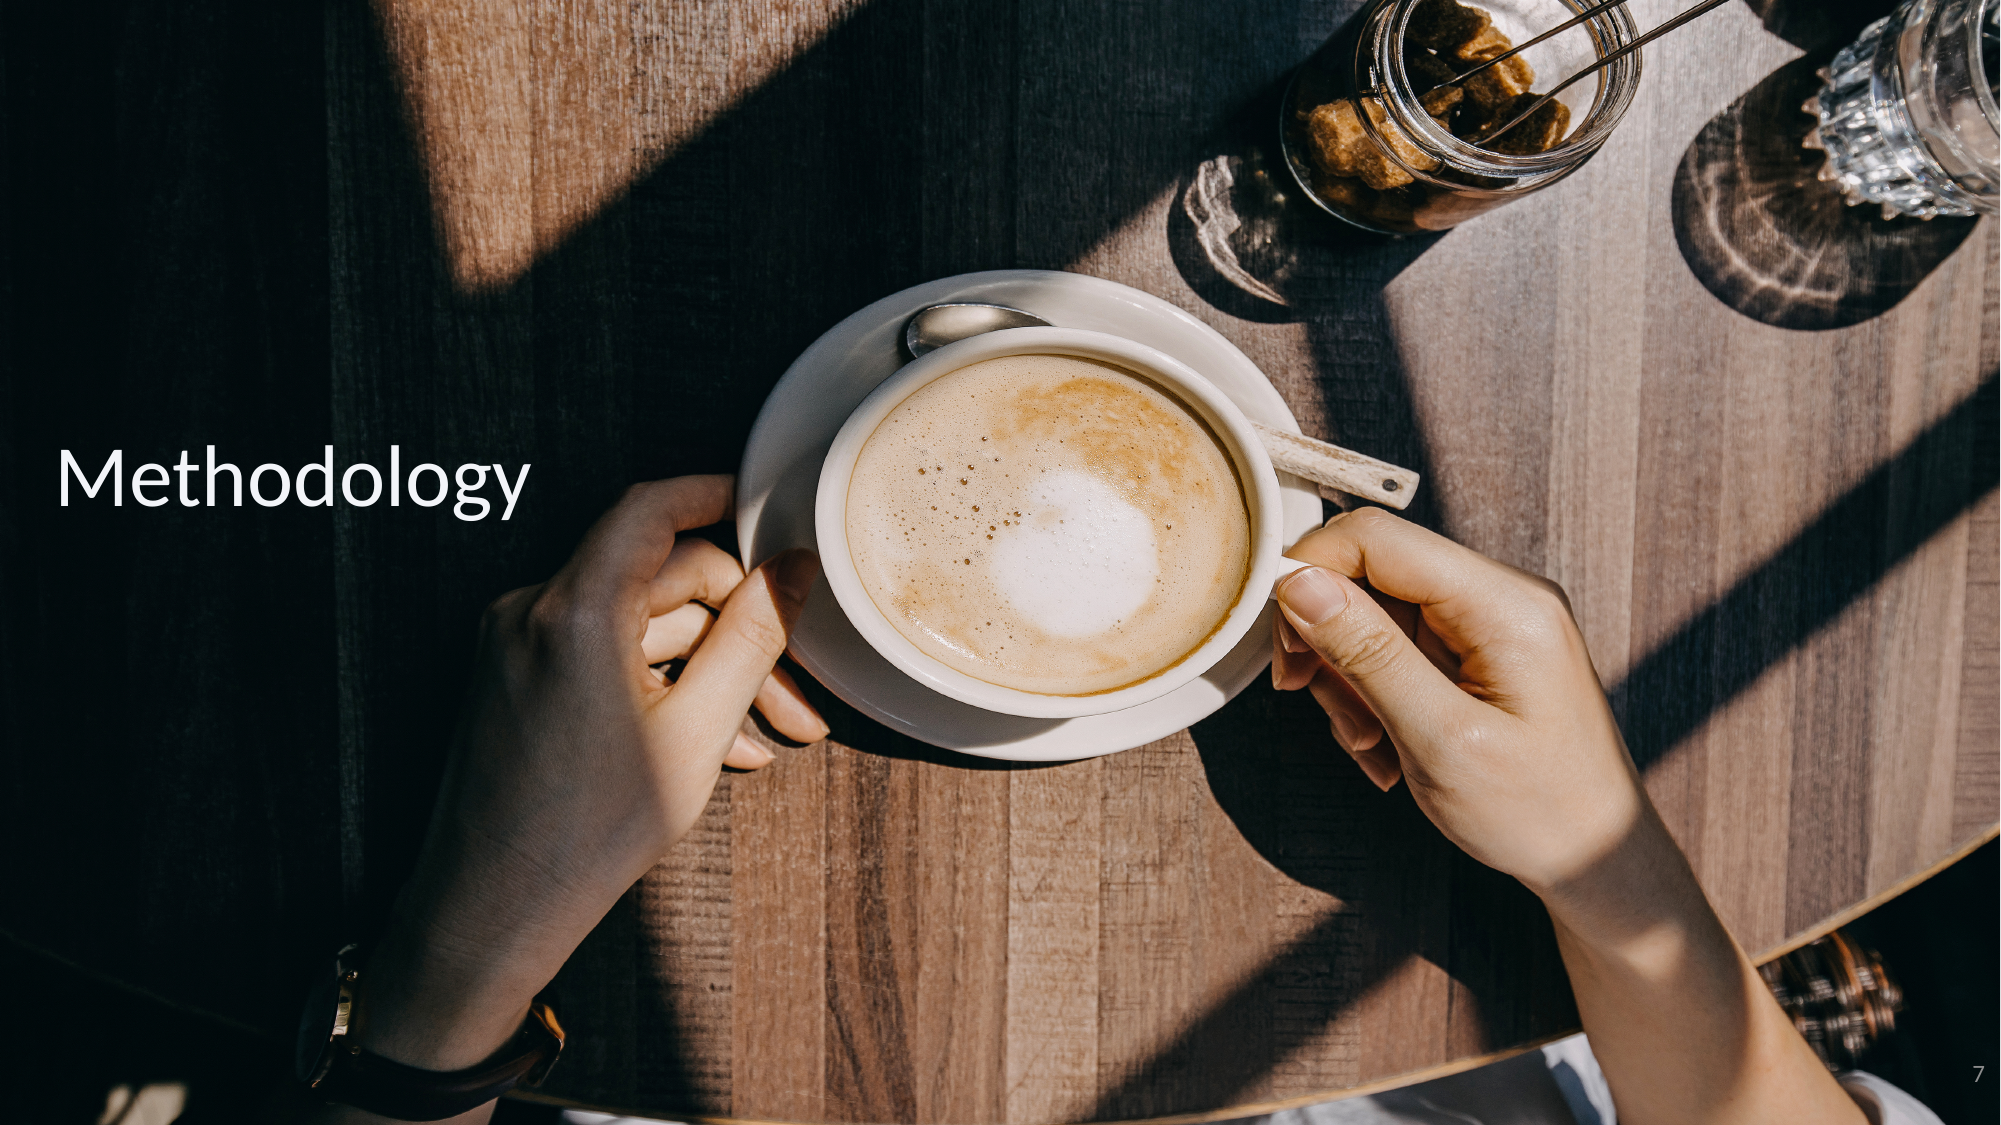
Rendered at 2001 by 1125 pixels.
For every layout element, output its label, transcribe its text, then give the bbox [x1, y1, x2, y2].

slide_number 7 [1550, 1042, 2000, 1103]
picture [0, 0, 2001, 1125]
text_box Methodology [39, 411, 1040, 532]
